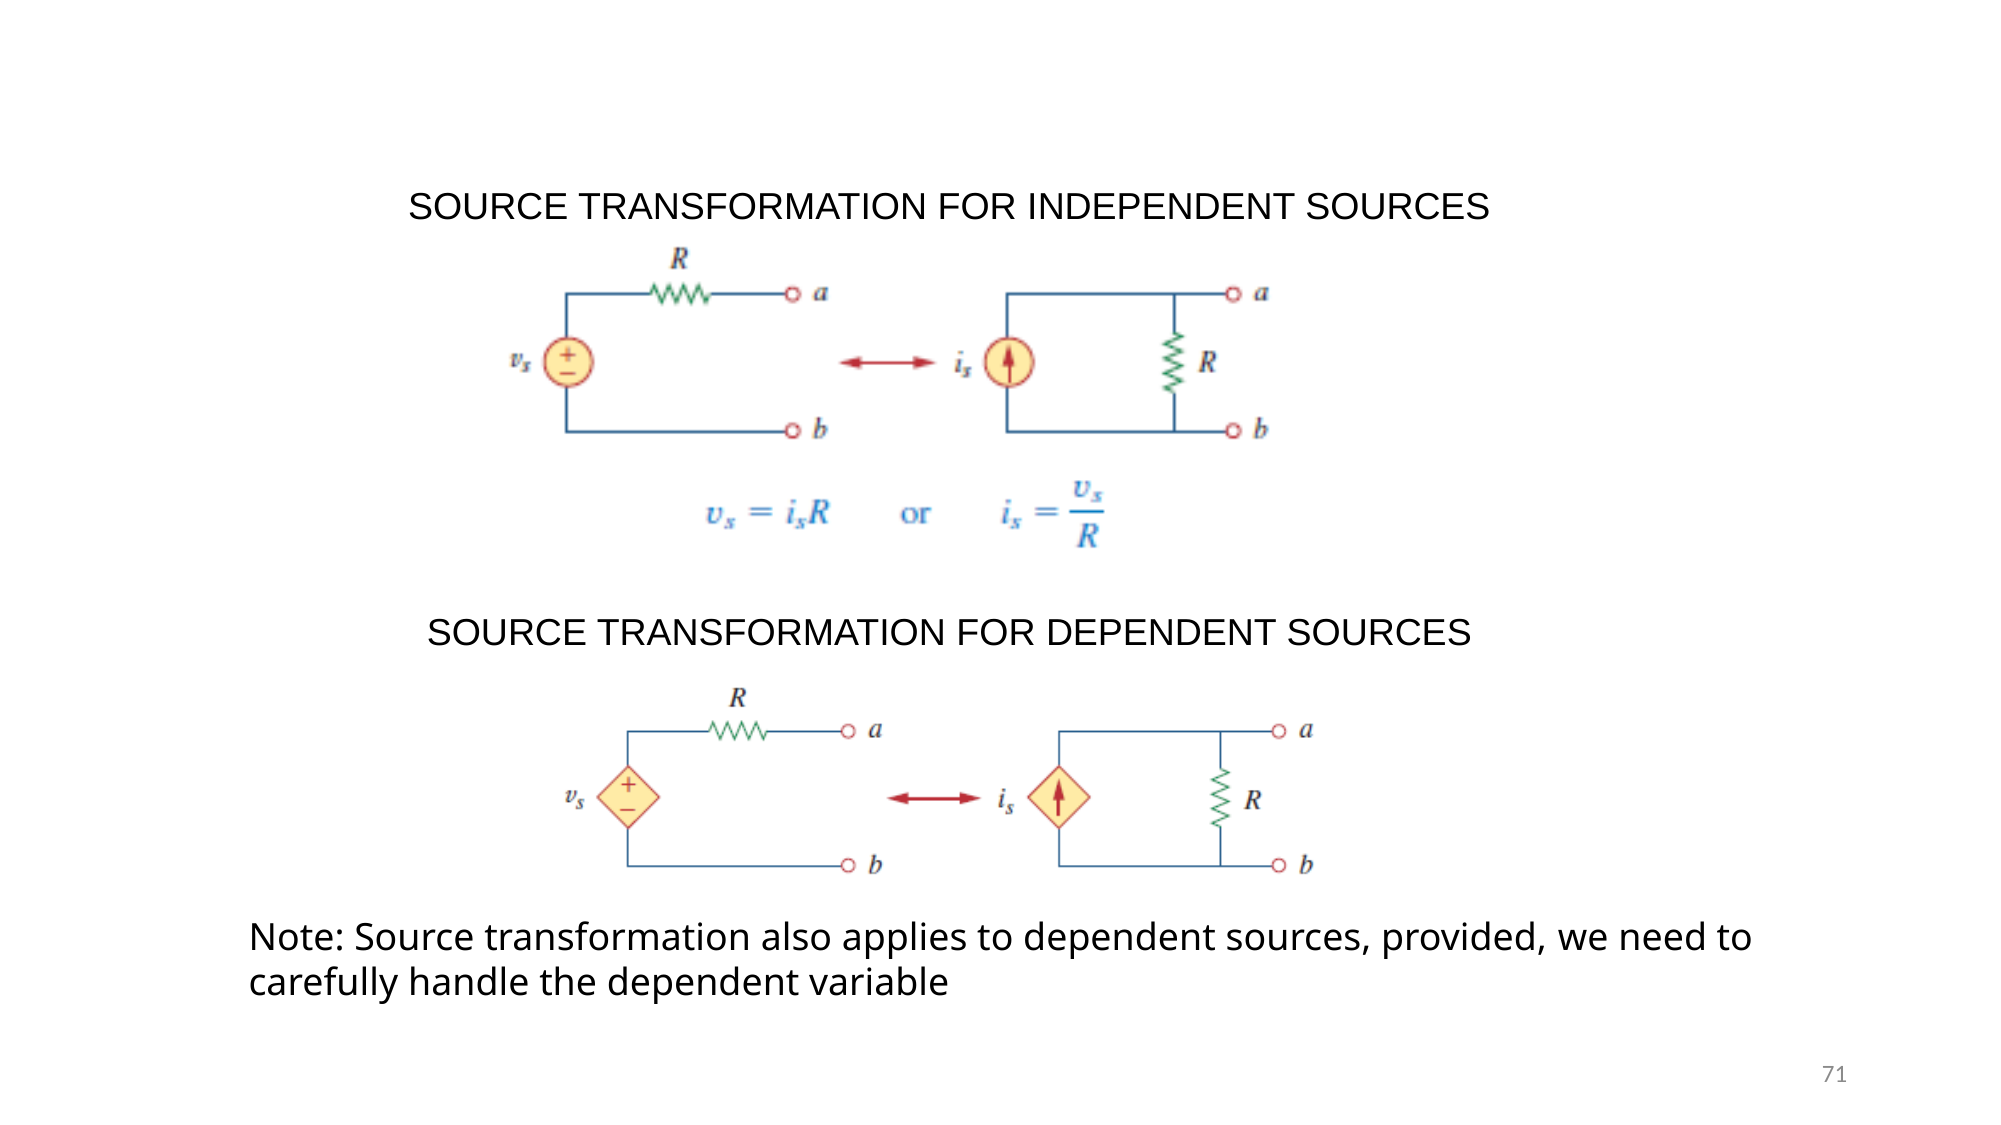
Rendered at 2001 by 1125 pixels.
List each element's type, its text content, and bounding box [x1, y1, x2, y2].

text_box SOURCE TRANSFORMATION FOR DEPENDENT SOURCES [412, 600, 1488, 660]
slide_number 71 [1412, 1042, 1863, 1103]
text_box Note: Source transformation also applies to dependent sources, provided, we need to carefully handle the dependent variable [233, 905, 1913, 1011]
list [480, 235, 1349, 580]
text_box SOURCE TRANSFORMATION FOR INDEPENDENT SOURCES [393, 174, 1507, 235]
picture [544, 673, 1349, 893]
